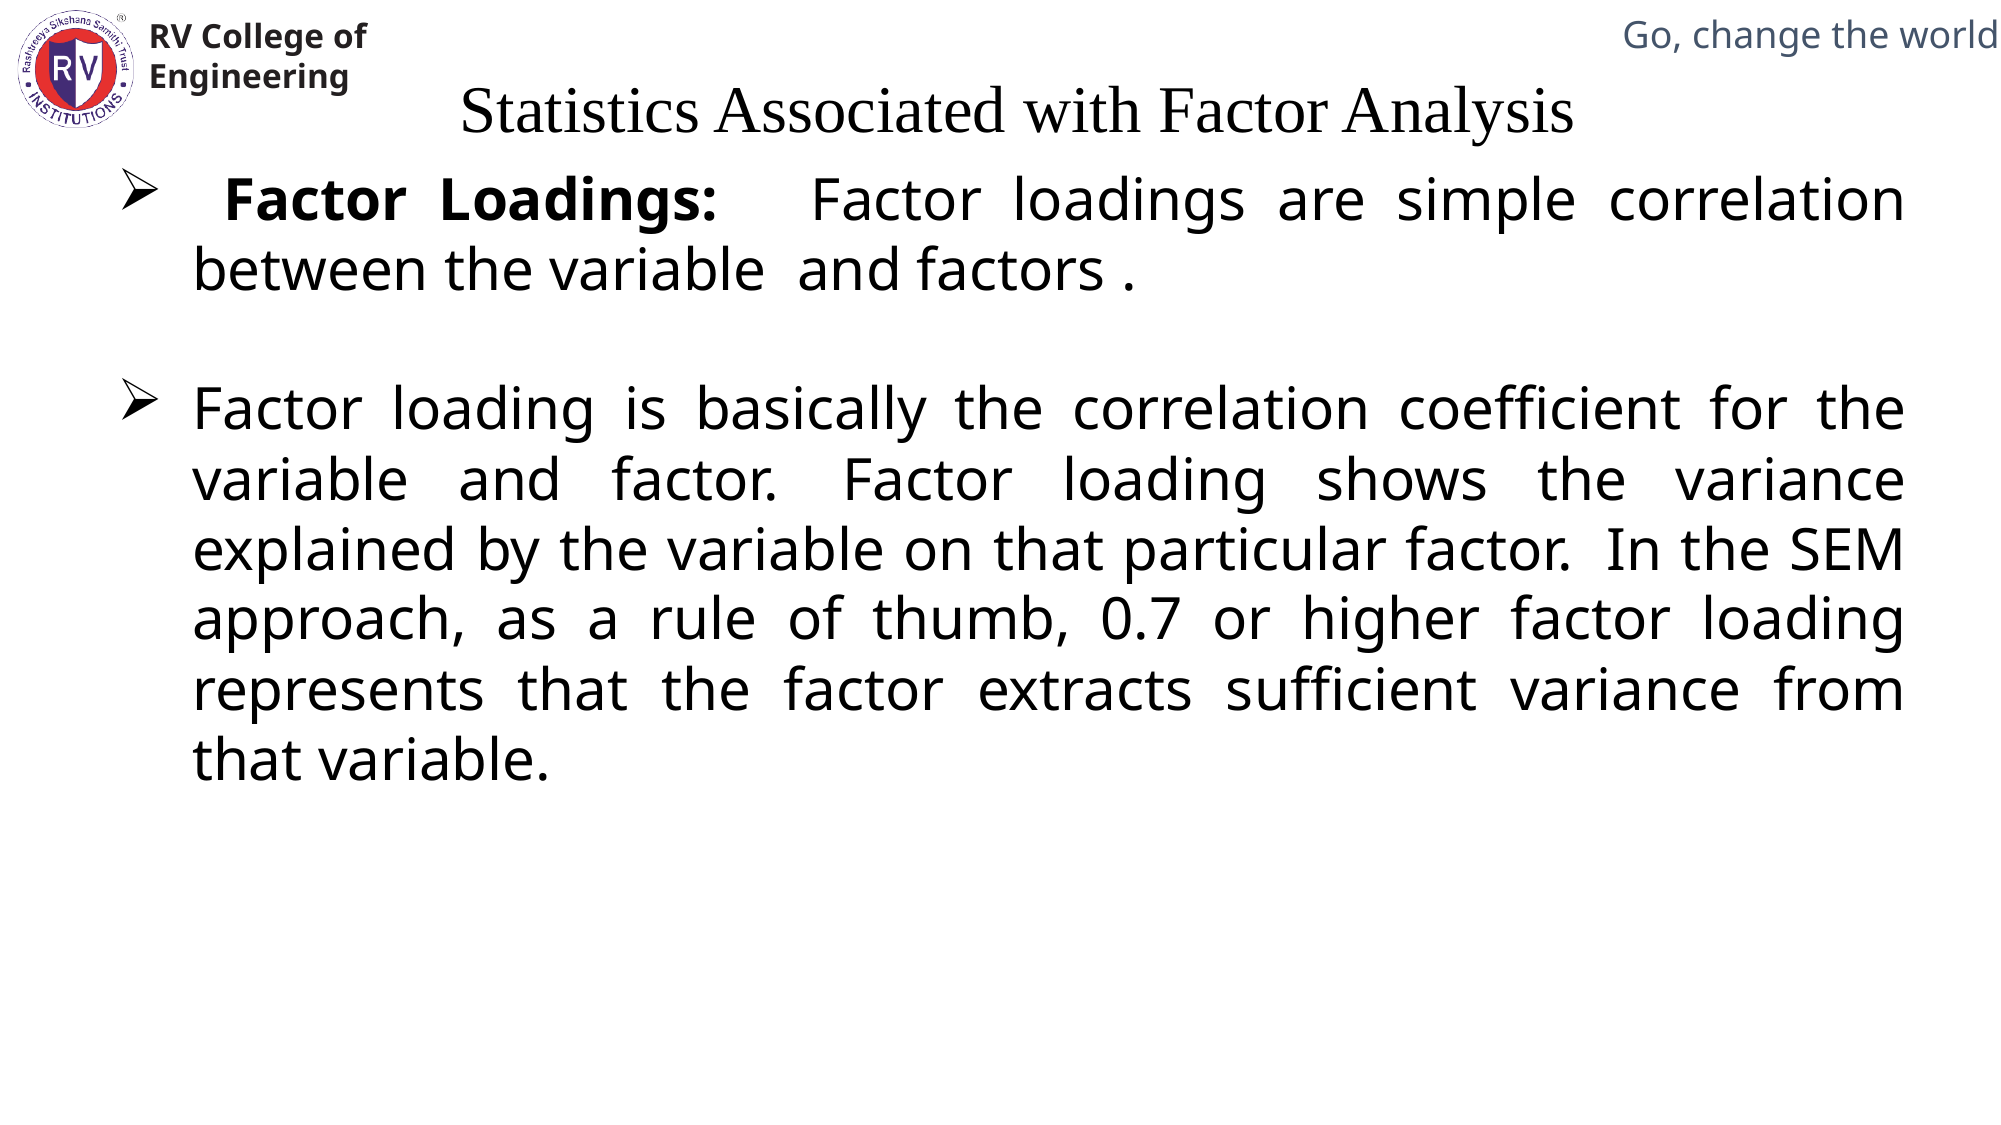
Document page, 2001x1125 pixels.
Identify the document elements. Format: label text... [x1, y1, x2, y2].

picture [17, 10, 134, 128]
text_box Statistics Associated with Factor Analysis [261, 58, 1793, 154]
text_box Factor Loadings: Factor loadings are simple correlation between the variable and factors . Factor loading is basically the correlation coefficient for the variable and factor. Factor loading shows the variance explained by the variable on that particular factor. In the SEM approach, as a rule of thumb, 0.7 or higher factor loading represents that the factor extracts sufficient variance from that variable. [102, 154, 1922, 799]
